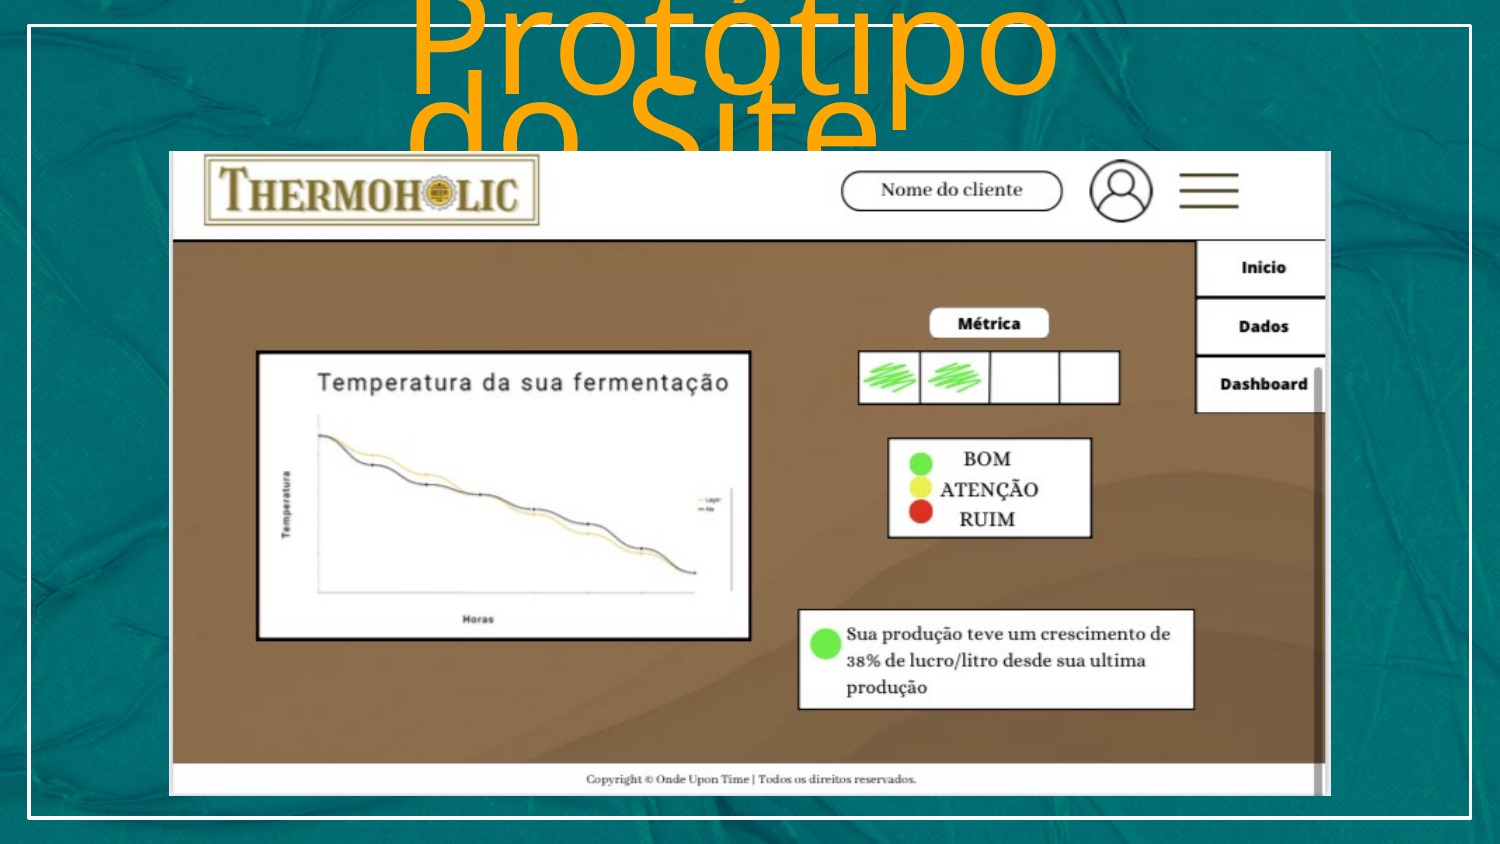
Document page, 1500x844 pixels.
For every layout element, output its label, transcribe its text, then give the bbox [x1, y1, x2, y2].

picture [0, 0, 1500, 844]
title Protótipo do Site [387, 32, 1113, 149]
